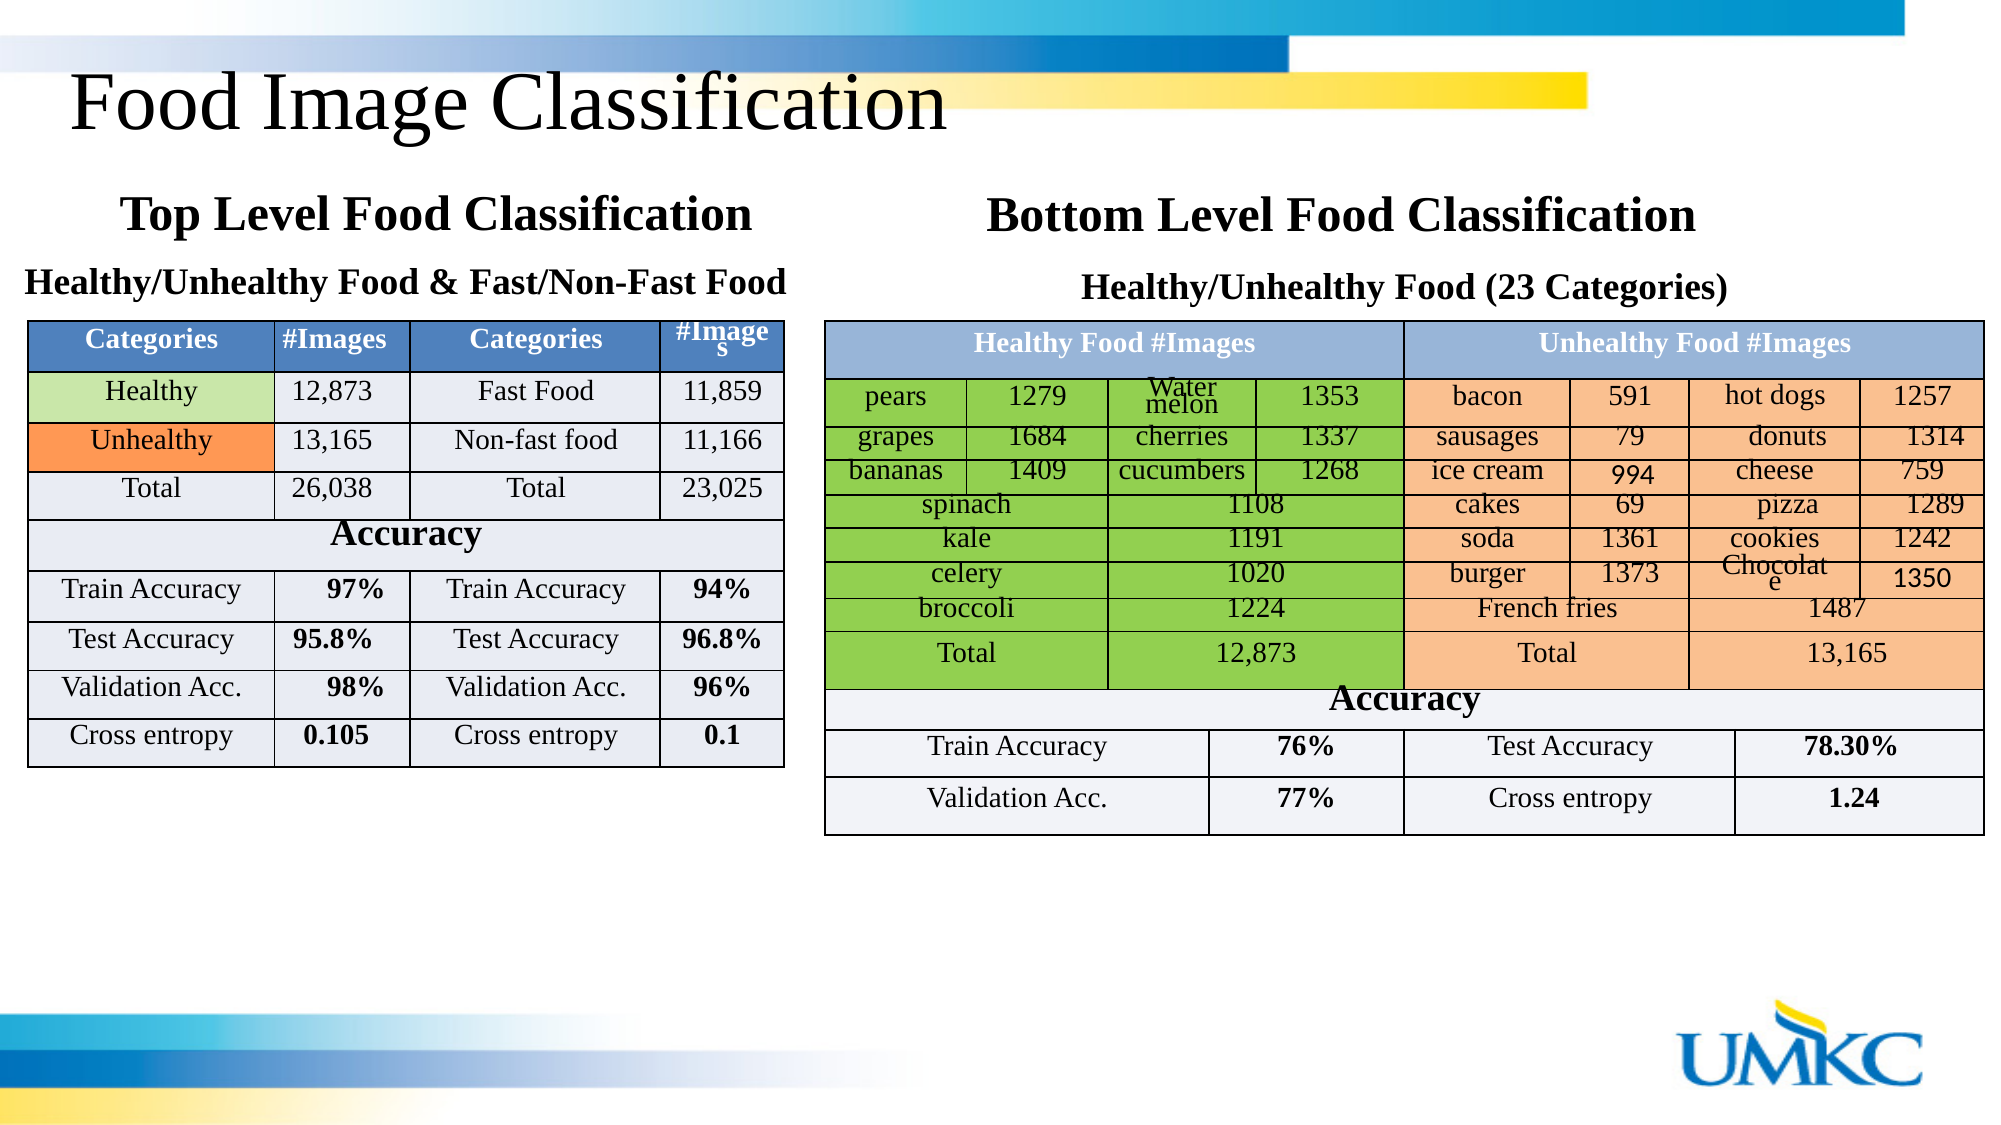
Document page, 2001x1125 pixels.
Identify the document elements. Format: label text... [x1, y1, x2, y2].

table_cell 1350 [1861, 563, 1983, 598]
table_cell 1337 [1257, 428, 1403, 459]
table_cell 78.30% [1736, 731, 1983, 776]
table_cell Healthy [29, 373, 274, 422]
table_cell 0.1 [661, 720, 783, 766]
table_cell 11,166 [661, 424, 783, 471]
table_cell 1257 [1861, 380, 1983, 426]
text_box Healthy/Unhealthy Food & Fast/Non-Fast Food [0, 250, 821, 310]
table_cell Train Accuracy [29, 572, 274, 621]
table_cell Total [826, 632, 1107, 689]
table_header Categories [411, 322, 659, 371]
table_cell 1191 [1109, 529, 1403, 561]
table_cell 69 [1571, 496, 1688, 527]
table_cell 1361 [1571, 529, 1688, 561]
text_box Top Level Food Classification [104, 173, 781, 248]
table_cell 1314 [1861, 428, 1983, 459]
table_cell 26,038 [275, 473, 409, 519]
table_cell 79 [1571, 428, 1688, 459]
table_cell grapes [826, 428, 966, 459]
table_cell 759 [1861, 461, 1983, 494]
table_cell Cross entropy [29, 720, 274, 766]
table_cell 1353 [1257, 380, 1403, 426]
table_header Categories [29, 322, 274, 371]
table_cell 591 [1571, 380, 1688, 426]
table_cell 23,025 [661, 473, 783, 519]
table_cell celery [826, 563, 1107, 598]
table_cell pears [826, 380, 966, 426]
table_cell burger [1405, 563, 1569, 598]
table_cell 1684 [967, 428, 1107, 459]
table_cell 1487 [1690, 599, 1983, 631]
table_header #Images [275, 322, 409, 371]
table_cell Train Accuracy [411, 572, 659, 621]
table_cell 1373 [1571, 563, 1688, 598]
table_cell Fast Food [411, 373, 659, 422]
table_header Unhealthy Food #Images [1405, 322, 1983, 378]
table_header Healthy Food #Images [826, 322, 1403, 378]
table_cell Validation Acc. [411, 671, 659, 718]
text_box Healthy/Unhealthy Food (23 Categories) [989, 254, 1820, 314]
table_cell 1.24 [1736, 778, 1983, 834]
table_cell Validation Acc. [29, 671, 274, 718]
table_cell 96% [661, 671, 783, 718]
table_cell Unhealthy [29, 424, 274, 471]
table_cell Chocolate [1690, 563, 1859, 598]
table_cell 1242 [1861, 529, 1983, 561]
table_cell Cross entropy [1405, 778, 1734, 834]
table_cell 76% [1210, 731, 1403, 776]
table_cell 1224 [1109, 599, 1403, 631]
text_box Food Image Classification [54, 38, 1855, 166]
table_cell 1279 [967, 380, 1107, 426]
table_cell donuts [1690, 428, 1859, 459]
table_cell Total [29, 473, 274, 519]
table_cell 1108 [1109, 496, 1403, 527]
table_cell 12,873 [275, 373, 409, 422]
table_cell 98% [275, 671, 409, 718]
table_cell cherries [1109, 428, 1255, 459]
table_cell Test Accuracy [1405, 731, 1734, 776]
table_cell 13,165 [275, 424, 409, 471]
table_cell Cross entropy [411, 720, 659, 766]
table_cell 96.8% [661, 623, 783, 670]
table_cell 0.105 [275, 720, 409, 766]
table_cell Train Accuracy [826, 731, 1208, 776]
table_cell pizza [1690, 496, 1859, 527]
text_box Bottom Level Food Classification [971, 174, 1725, 250]
table_cell Total [411, 473, 659, 519]
table_cell Accuracy [826, 690, 1983, 729]
table_cell Total [1405, 632, 1688, 689]
table_cell Test Accuracy [411, 623, 659, 670]
table_cell spinach [826, 496, 1107, 527]
table_cell 13,165 [1690, 632, 1983, 689]
table_cell 1268 [1257, 461, 1403, 494]
table_cell kale [826, 529, 1107, 561]
table_cell broccoli [826, 599, 1107, 631]
table_cell Validation Acc. [826, 778, 1208, 834]
table_cell Accuracy [29, 521, 783, 570]
table_cell sausages [1405, 428, 1569, 459]
table_cell 77% [1210, 778, 1403, 834]
table_cell Water melon [1109, 380, 1255, 426]
table_cell soda [1405, 529, 1569, 561]
table_cell Non-fast food [411, 424, 659, 471]
table_header #Images [661, 322, 783, 371]
table_cell cucumbers [1109, 461, 1255, 494]
table_cell bacon [1405, 380, 1569, 426]
table_cell Test Accuracy [29, 623, 274, 670]
table_cell ice cream [1405, 461, 1569, 494]
table_cell hot dogs [1690, 380, 1859, 426]
picture [0, 0, 2001, 1125]
table_cell 11,859 [661, 373, 783, 422]
table_cell 1409 [967, 461, 1107, 494]
table_cell 1020 [1109, 563, 1403, 598]
table_cell cookies [1690, 529, 1859, 561]
table_cell 94% [661, 572, 783, 621]
table_cell bananas [826, 461, 966, 494]
table_cell 97% [275, 572, 409, 621]
table_cell 95.8% [275, 623, 409, 670]
table_cell cakes [1405, 496, 1569, 527]
table_cell French fries [1405, 599, 1688, 631]
table_cell 1289 [1861, 496, 1983, 527]
table_cell 994 [1571, 461, 1688, 494]
table_cell 12,873 [1109, 632, 1403, 689]
table_cell cheese [1690, 461, 1859, 494]
